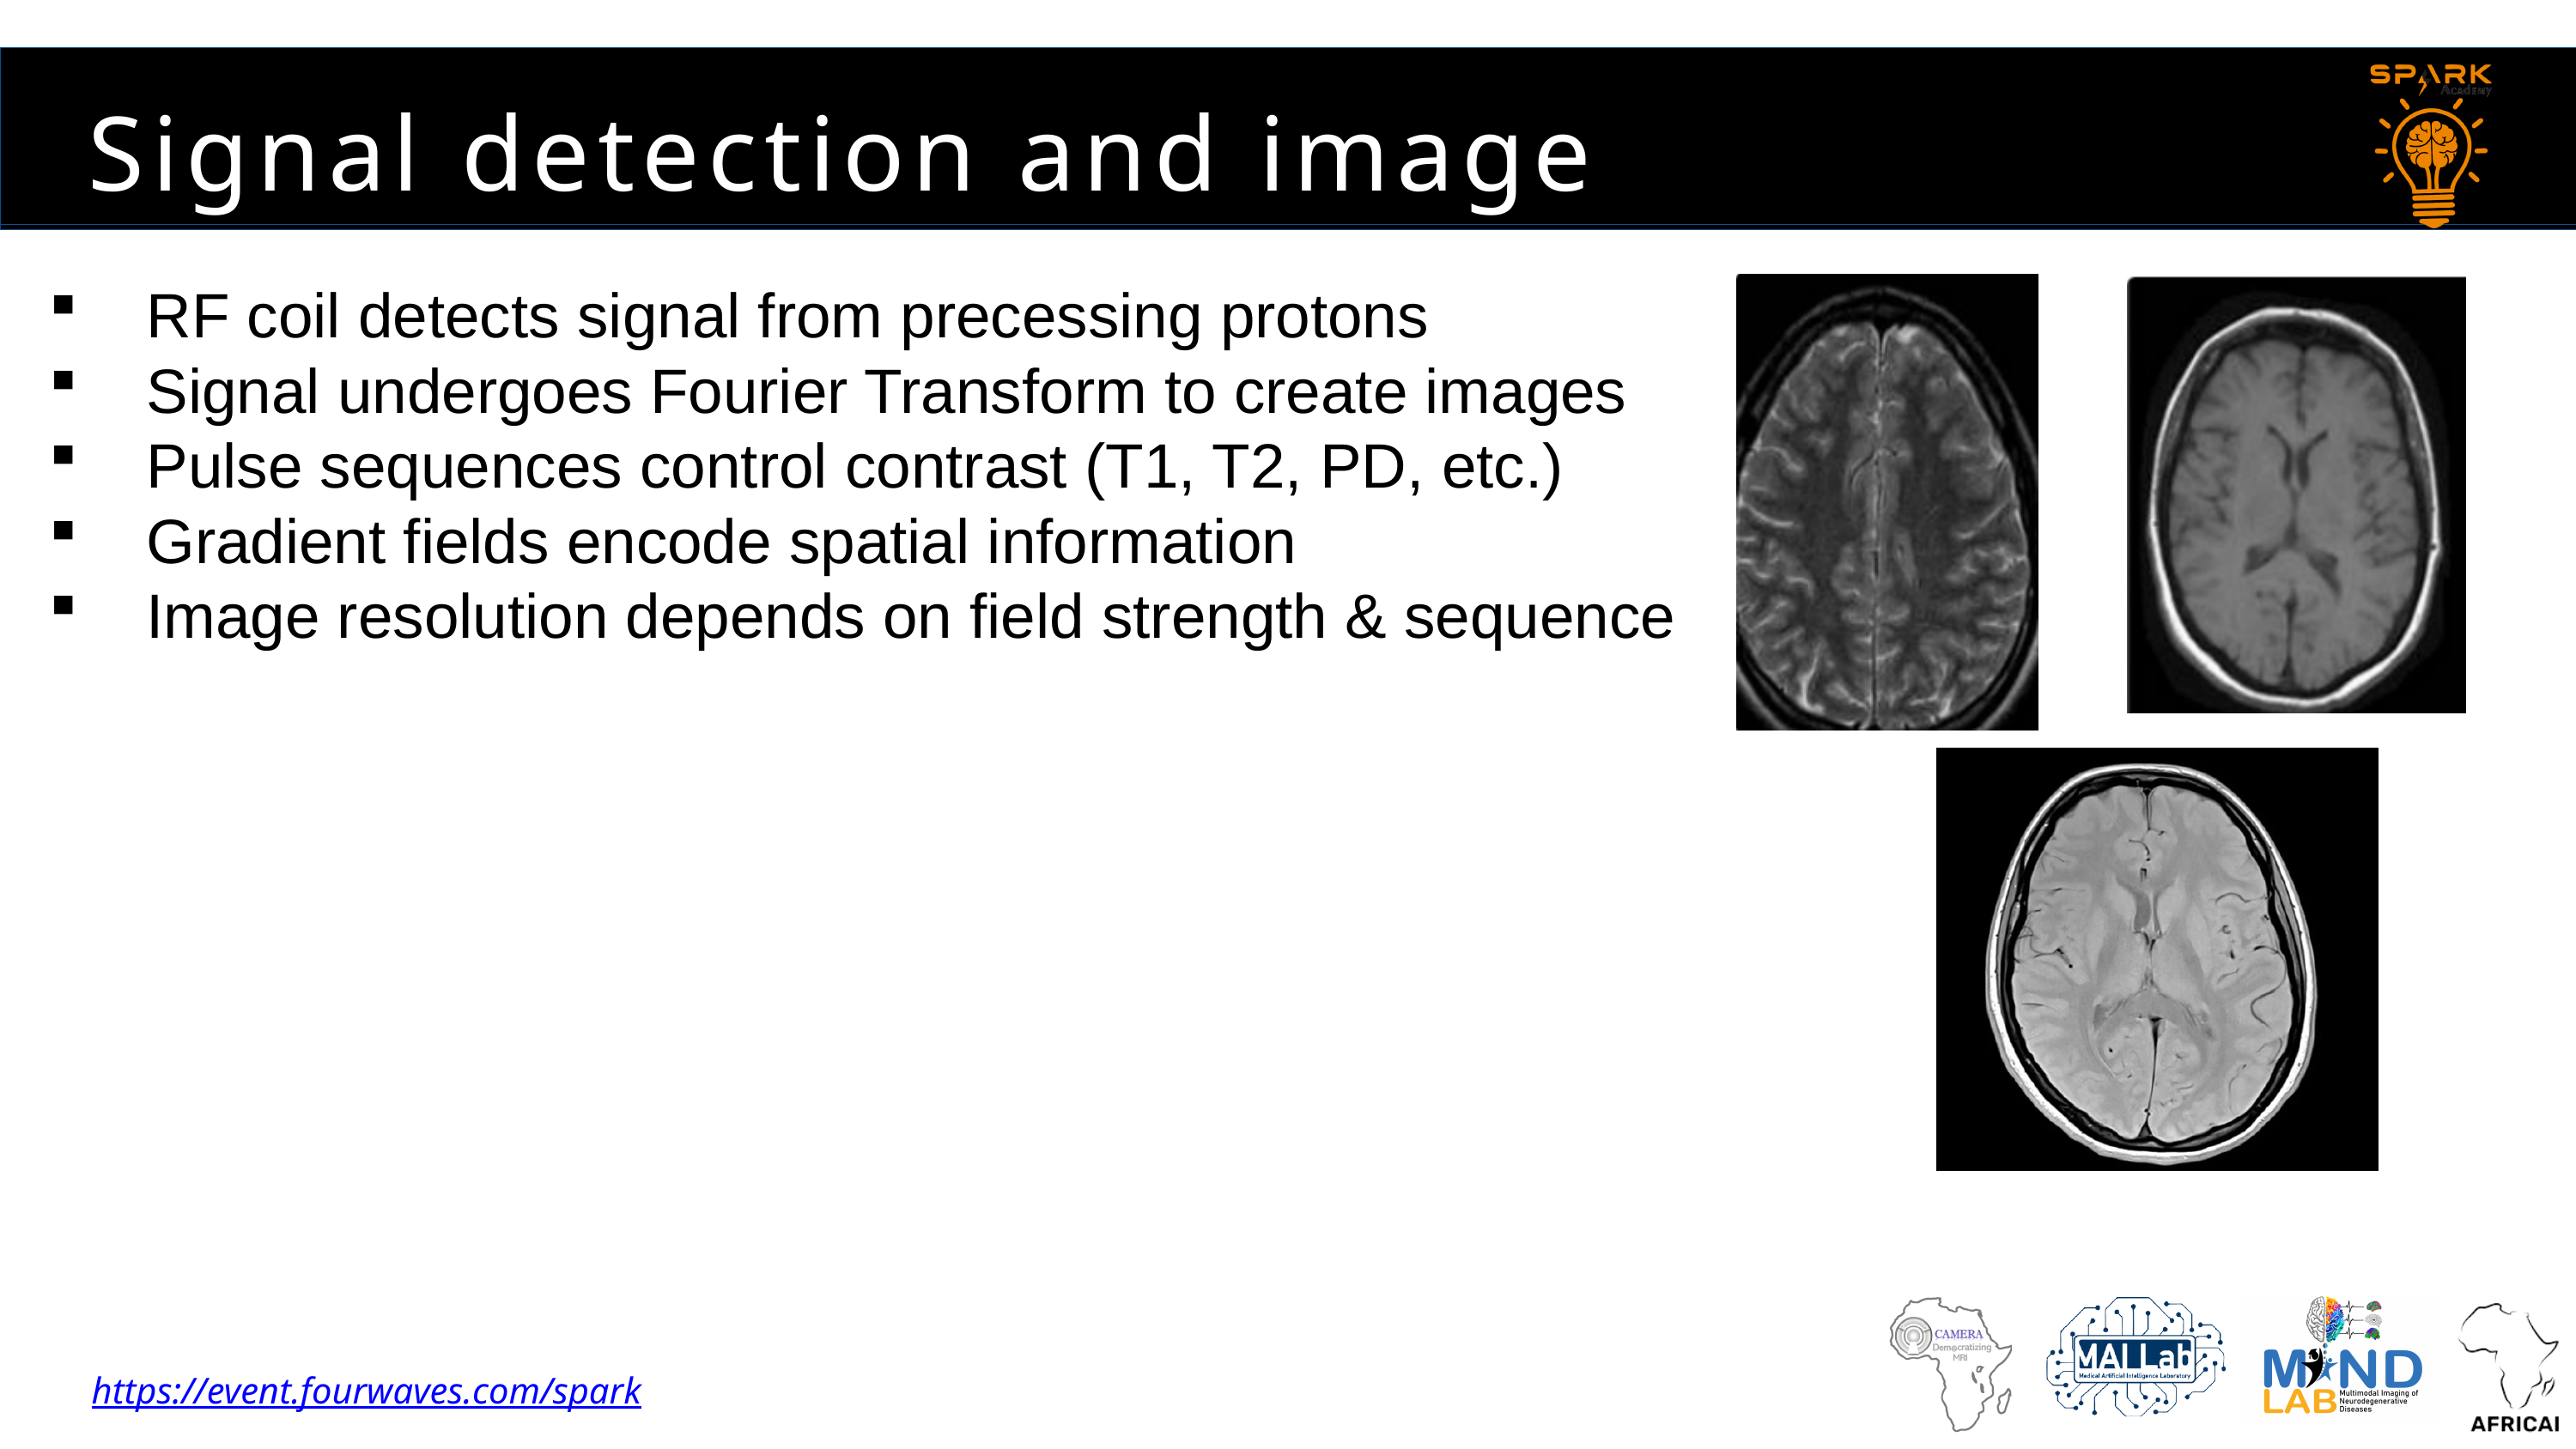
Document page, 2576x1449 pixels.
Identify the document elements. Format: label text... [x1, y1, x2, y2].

picture [2127, 274, 2466, 713]
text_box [1888, 1292, 2568, 1433]
text_box Signal detection and image formation [88, 239, 2158, 345]
text_box RF coil detects signal from precessing protons Signal undergoes Fourier Transform to create images Pulse sequences control contrast (T1, T2, PD, etc.) Gradient fields encode spatial information Image resolution depends on field strength & sequence [49, 275, 1734, 726]
text_box https://event.fourwaves.com/spark [48, 1349, 685, 1417]
picture [1935, 747, 2379, 1172]
picture [1736, 274, 2038, 731]
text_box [0, 46, 2576, 231]
